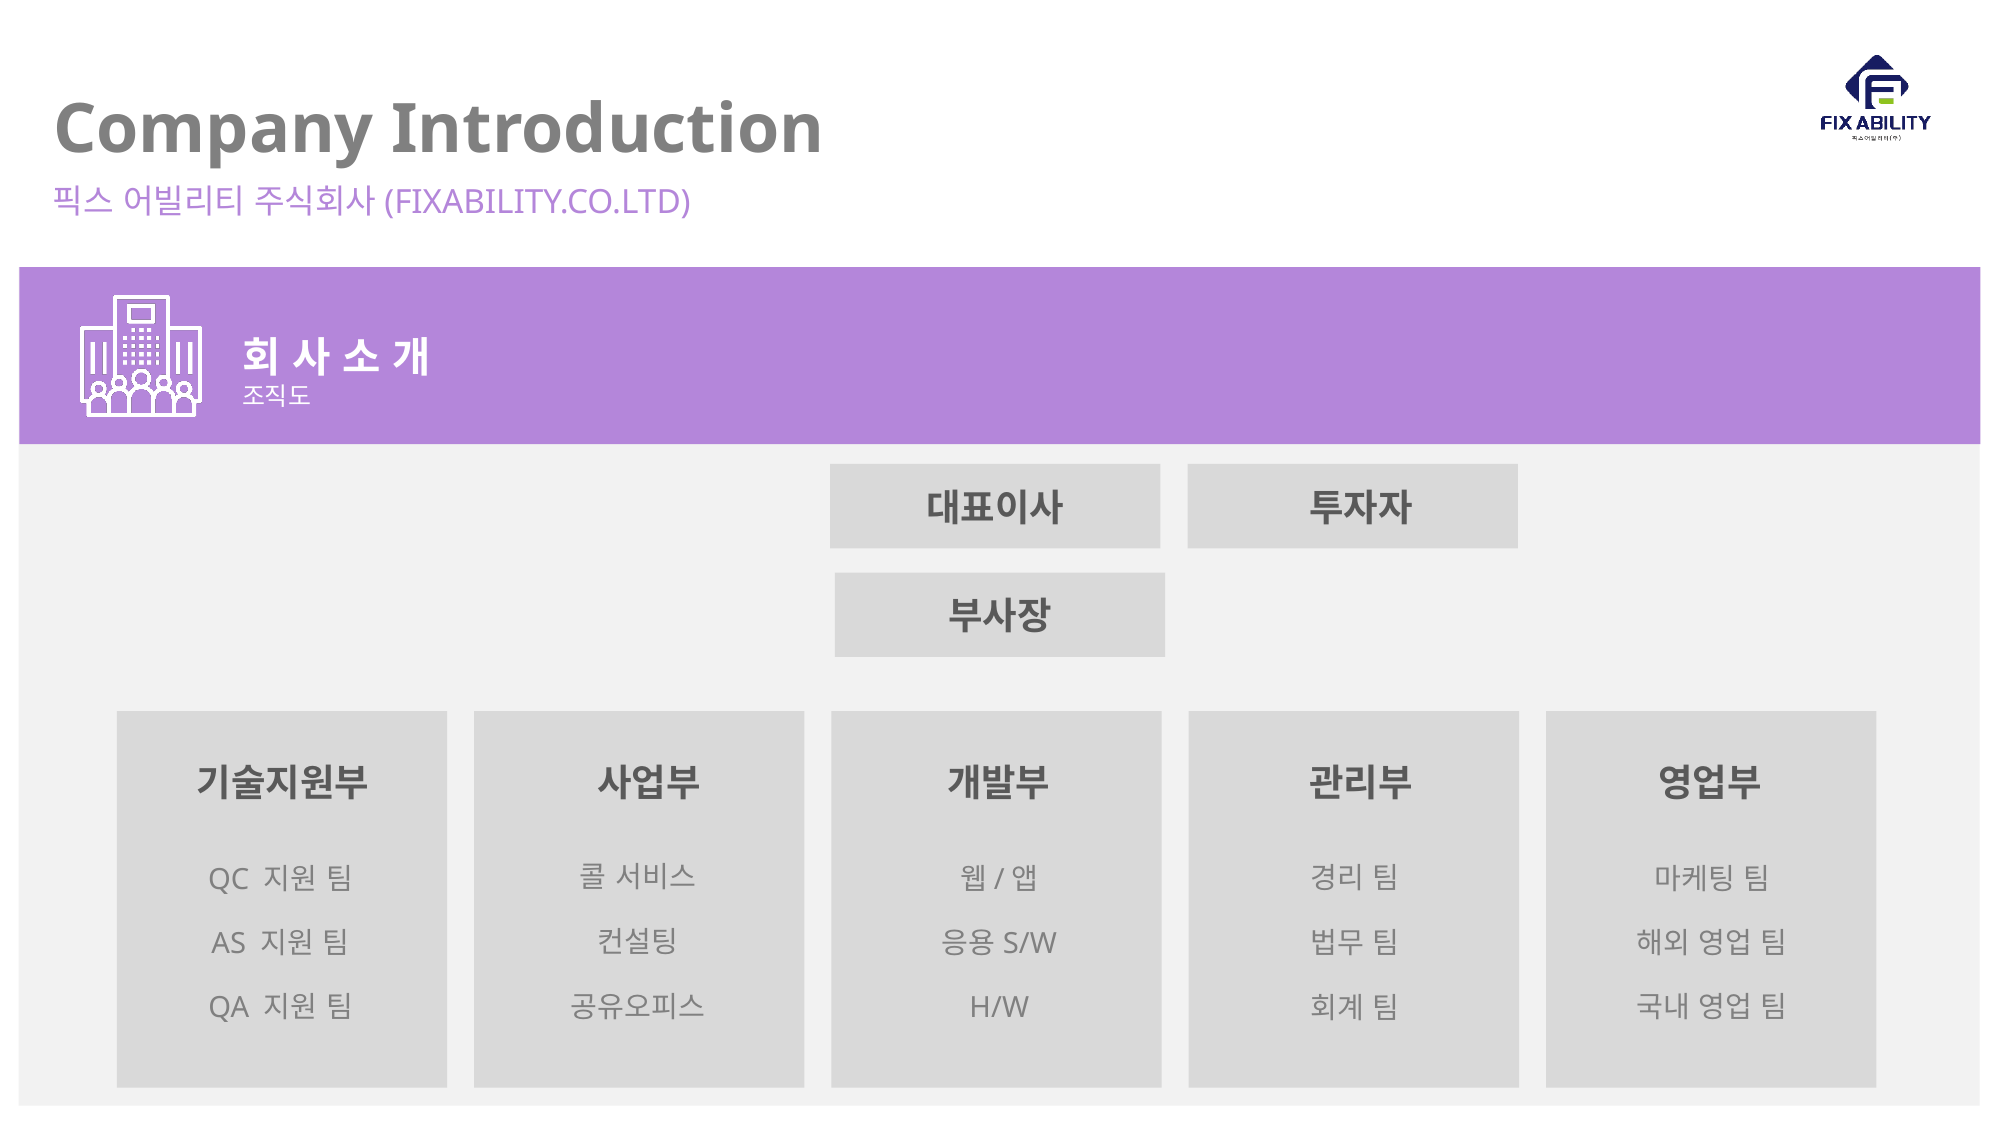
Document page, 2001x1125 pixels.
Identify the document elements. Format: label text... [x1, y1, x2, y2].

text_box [834, 572, 1166, 658]
text_box [1187, 709, 1521, 1090]
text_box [829, 463, 1161, 549]
text_box [17, 265, 1982, 446]
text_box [156, 751, 408, 1037]
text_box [513, 751, 765, 1037]
text_box 회 사 소 개 조직도 [227, 322, 447, 418]
text_box [17, 446, 1982, 1108]
text_box 픽스 어빌리티 주식회사(FIXABILITY.CO.LTD) [37, 172, 740, 235]
text_box [829, 709, 1164, 1090]
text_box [1187, 463, 1519, 549]
picture [80, 295, 202, 417]
text_box Company Introduction [38, 50, 977, 201]
text_box [472, 709, 806, 1090]
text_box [1228, 751, 1480, 1039]
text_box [874, 751, 1124, 1037]
picture [1821, 54, 1931, 141]
text_box [115, 709, 449, 1090]
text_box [1585, 751, 1837, 1037]
text_box [1544, 709, 1878, 1090]
